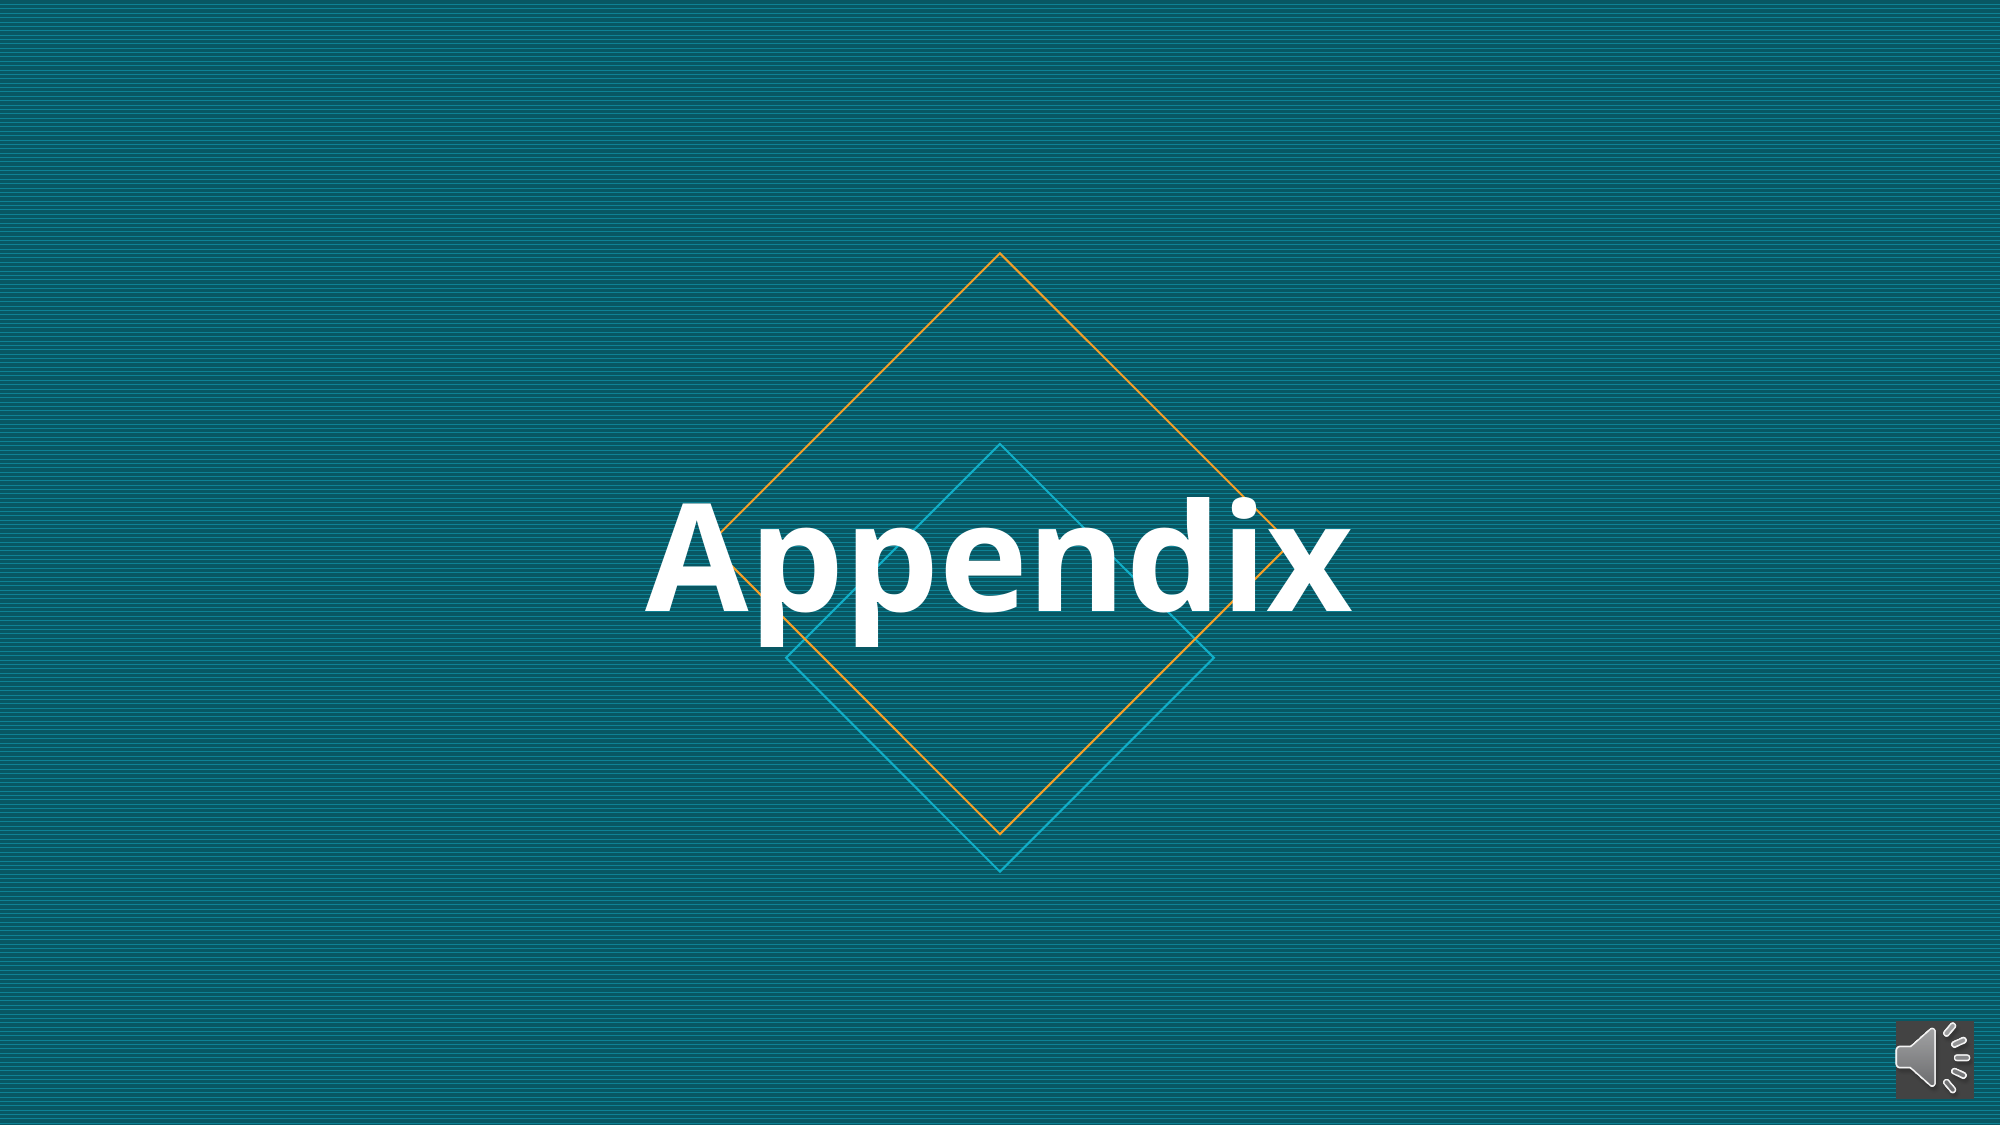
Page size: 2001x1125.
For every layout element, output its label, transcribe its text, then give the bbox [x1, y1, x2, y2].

picture [1894, 1019, 1975, 1100]
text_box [709, 253, 1291, 872]
title Appendix [249, 468, 709, 657]
title Appendix [1291, 468, 1750, 657]
